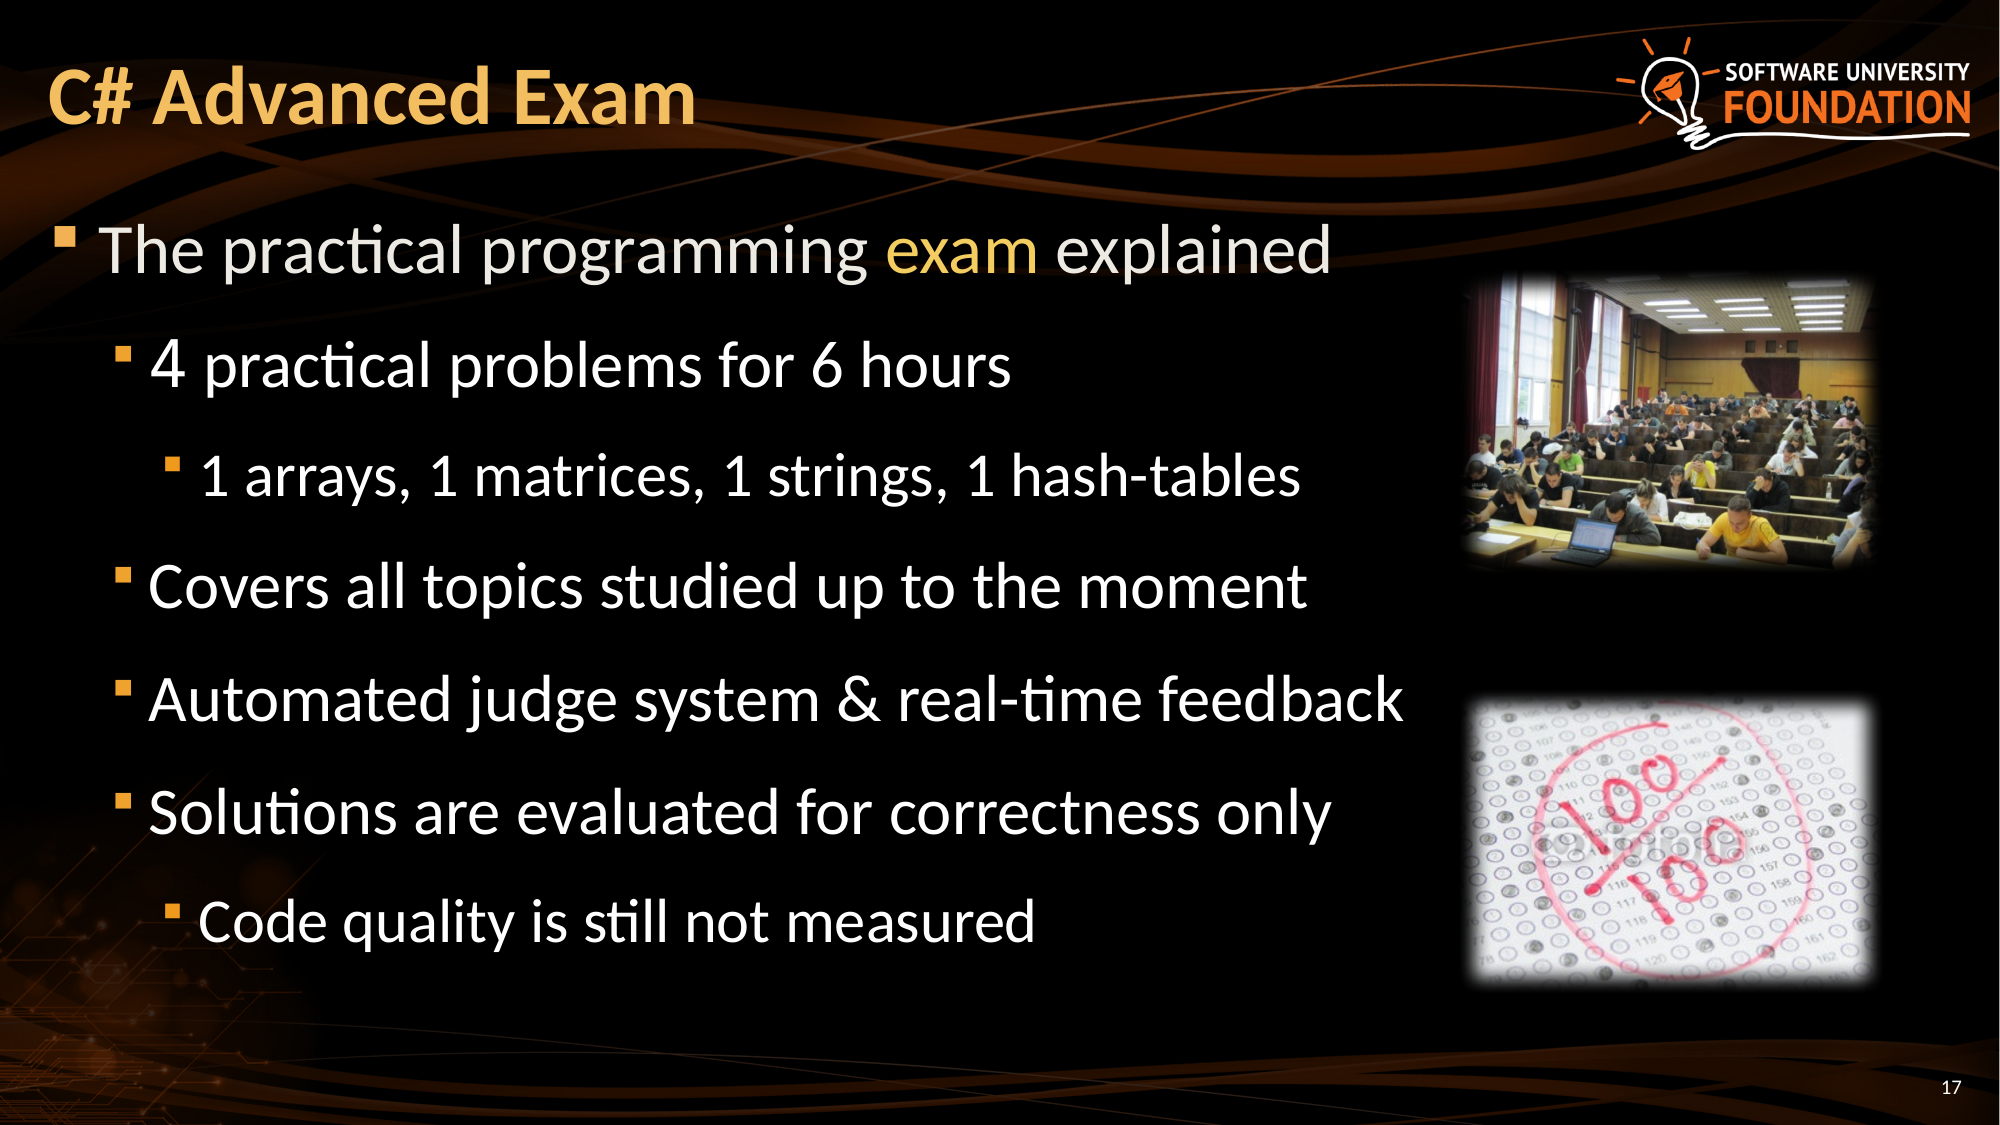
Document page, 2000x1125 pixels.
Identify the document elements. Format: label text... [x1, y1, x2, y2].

picture [0, 0, 2000, 1125]
list The practical programming exam explained 4 practical problems for 6 hours 1 arrays, 1 matrices, 1 strings, 1 hash-tables Covers all topics studied up to the moment Automated judge system & real-time feedback Solutions are evaluated for correctness only Code quality is still not measured [31, 188, 1968, 1103]
title C# Advanced Exam [30, 6, 1602, 189]
